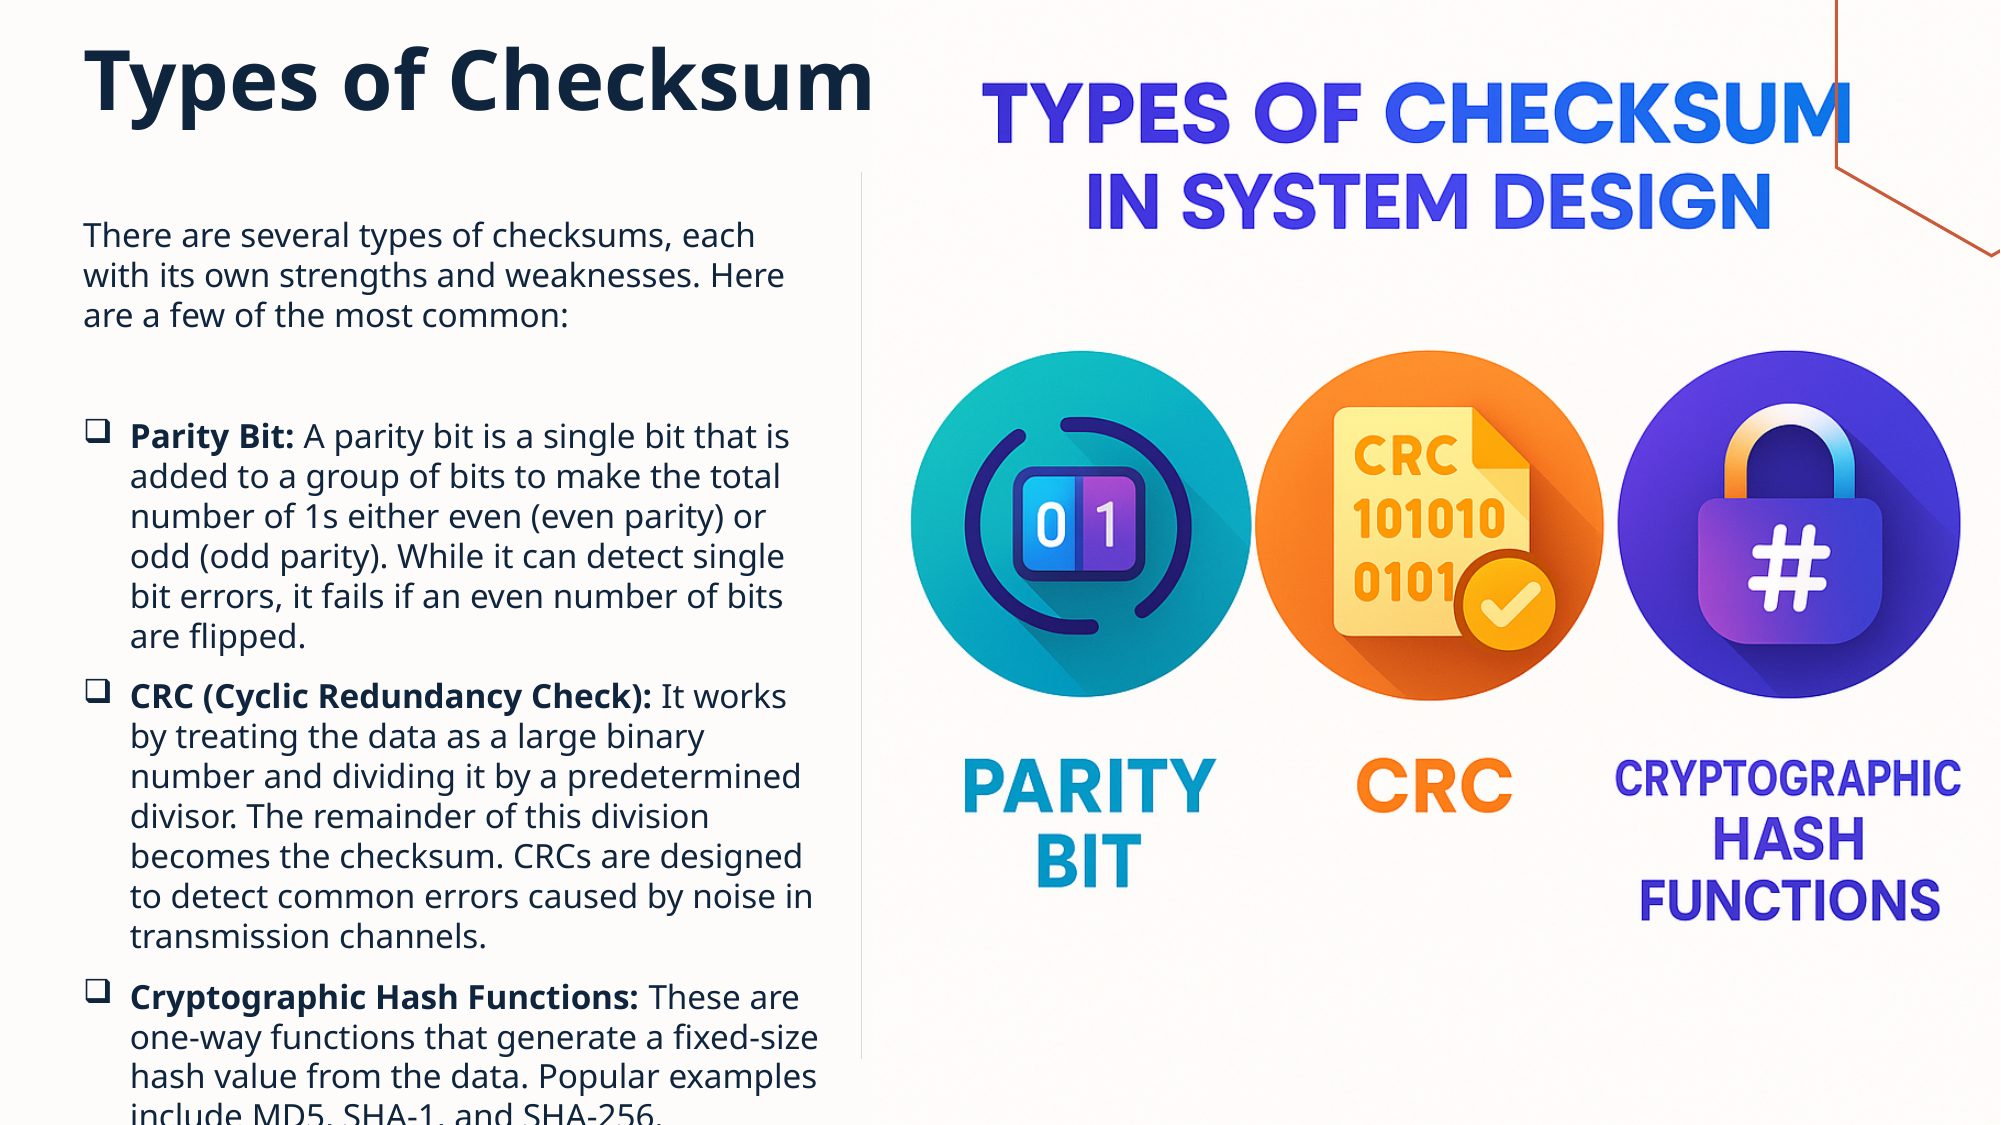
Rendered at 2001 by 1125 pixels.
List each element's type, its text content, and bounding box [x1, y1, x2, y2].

picture [874, 0, 2000, 1125]
title Types of Checksum [68, 22, 874, 146]
list There are several types of checksums, each with its own strengths and weaknesses. Here are a few of the most common: Parity Bit: A parity bit is a single bit that is added to a group of bits to make the total number of 1s either even (even parity) or odd (odd parity). While it can detect single bit errors, it fails if an even number of bits are flipped. CRC (Cyclic Redundancy Check): It works by treating the data as a large binary number and dividing it by a predetermined divisor. The remainder of this division becomes the checksum. CRCs are designed to detect common errors caused by noise in transmission channels. Cryptographic Hash Functions: These are one-way functions that generate a fixed-size hash value from the data. Popular examples include MD5, SHA-1, and SHA-256. [68, 145, 844, 1059]
